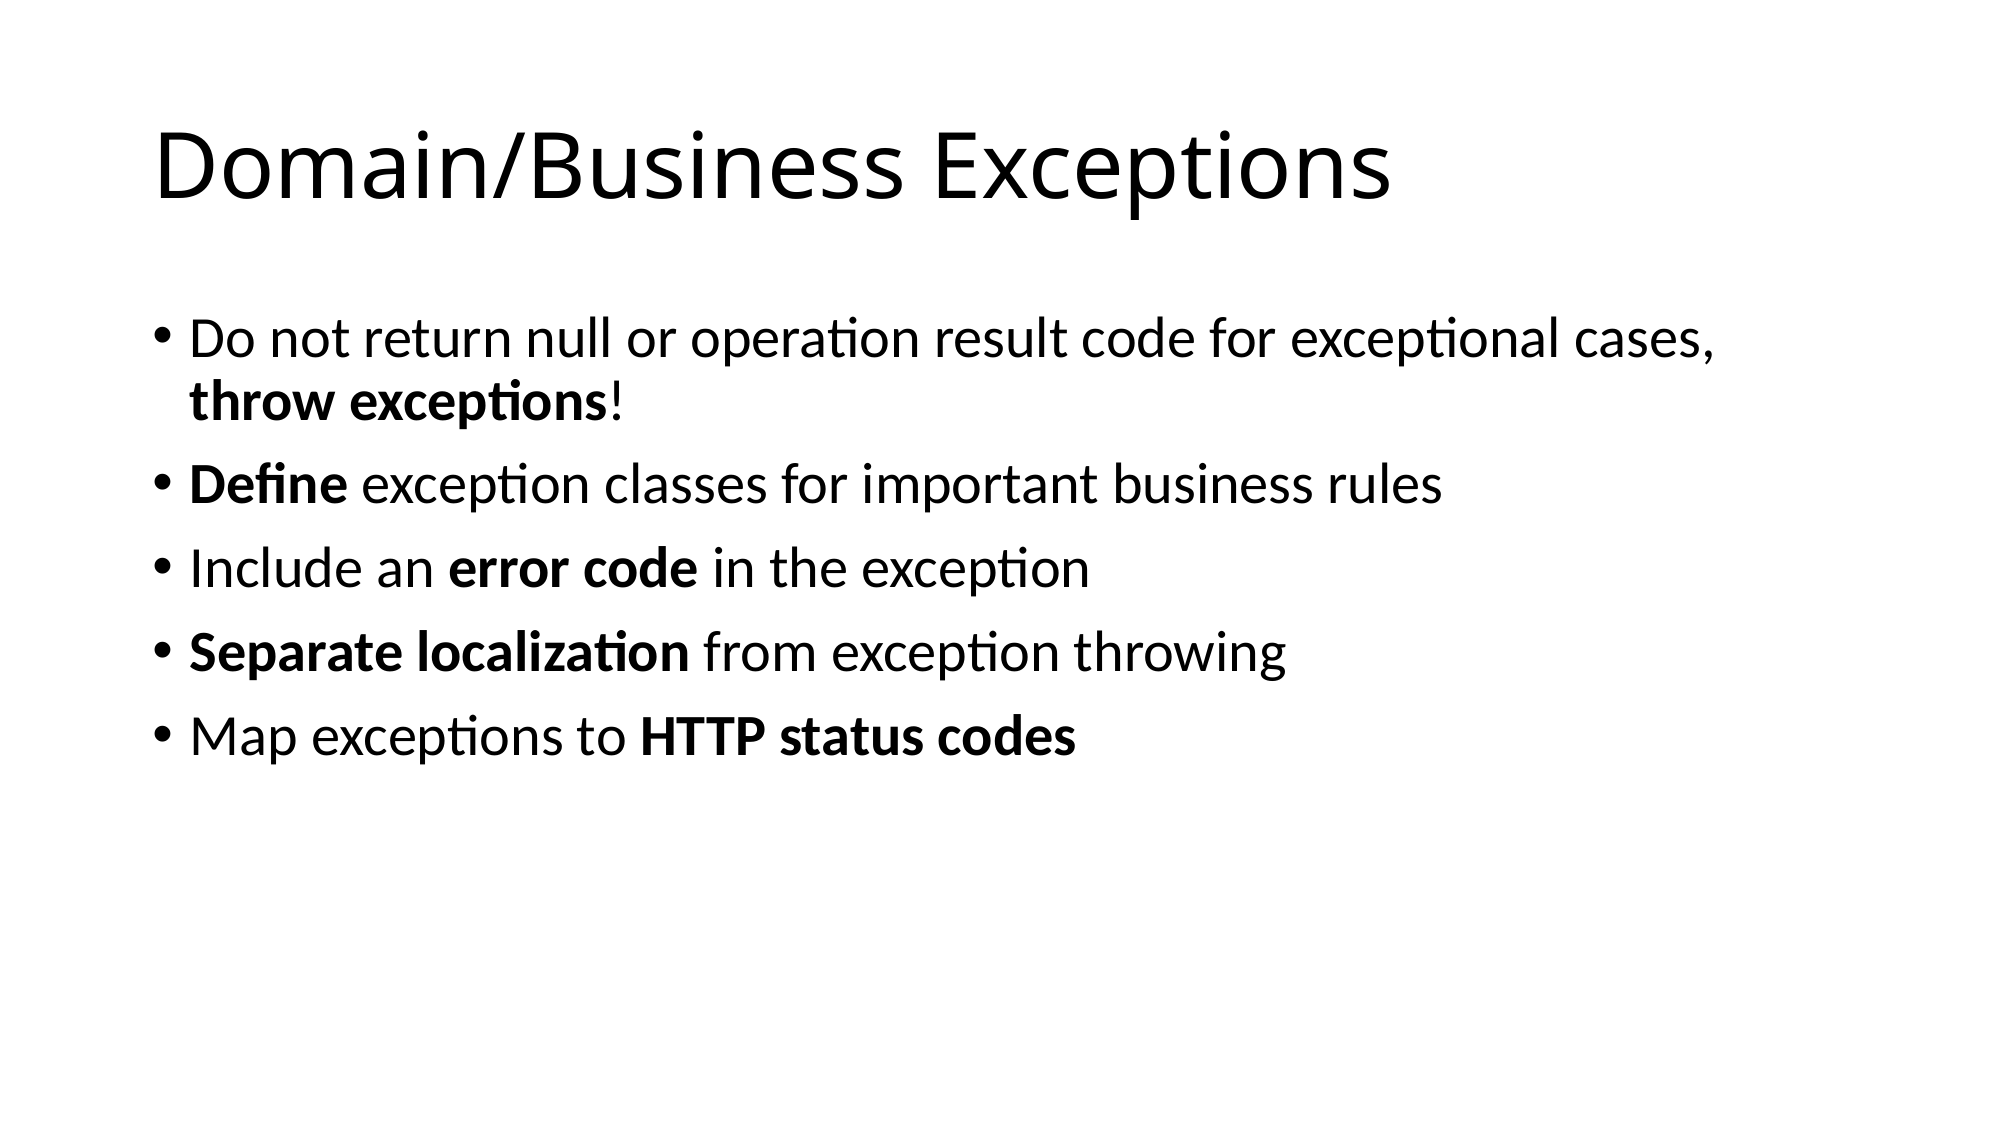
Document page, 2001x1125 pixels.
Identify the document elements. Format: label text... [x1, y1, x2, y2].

title Domain/Business Exceptions [137, 59, 1863, 278]
list Do not return null or operation result code for exceptional cases, throw exceptions! Define exception classes for important business rules Include an error code in the exception Separate localization from exception throwing Map exceptions to HTTP status codes [137, 299, 1863, 1014]
